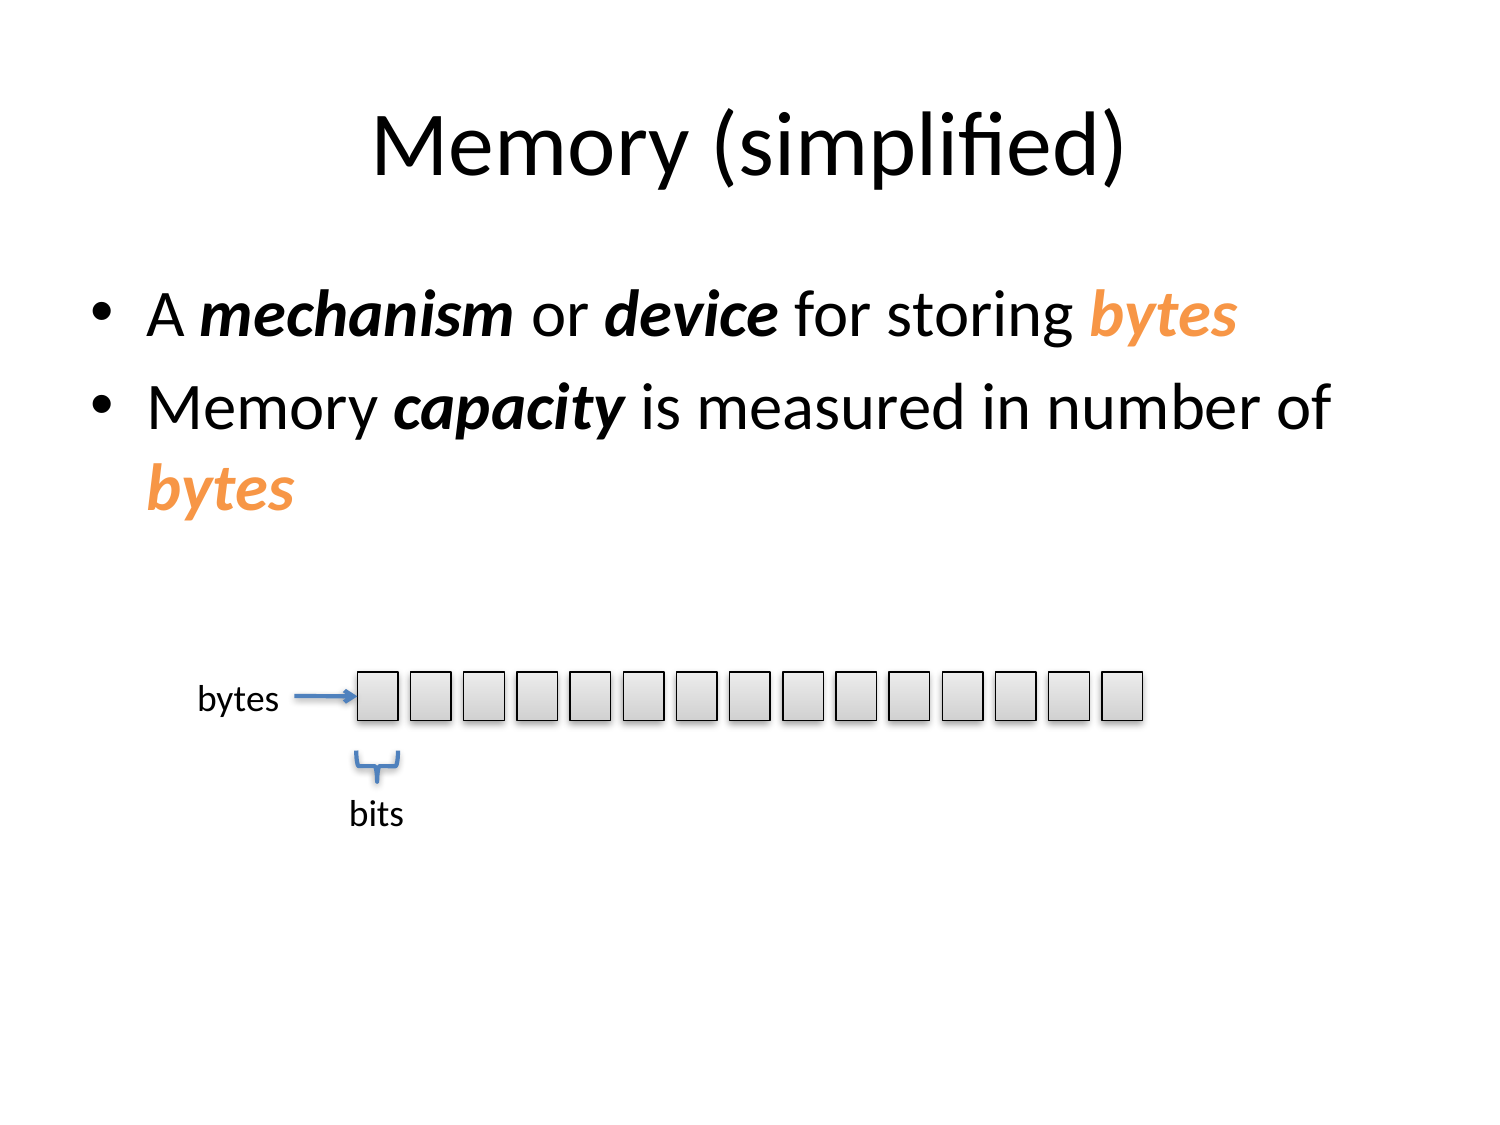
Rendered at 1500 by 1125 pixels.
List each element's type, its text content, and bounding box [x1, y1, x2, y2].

list A mechanism or device for storing bytes Memory capacity is measured in number of bytes [75, 262, 1425, 544]
text_box A [372, 781, 381, 787]
title Memory (simplified) [75, 45, 1425, 233]
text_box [357, 671, 1143, 721]
text_box bits [333, 781, 420, 842]
text_box [354, 750, 401, 784]
text_box bytes [182, 666, 295, 726]
